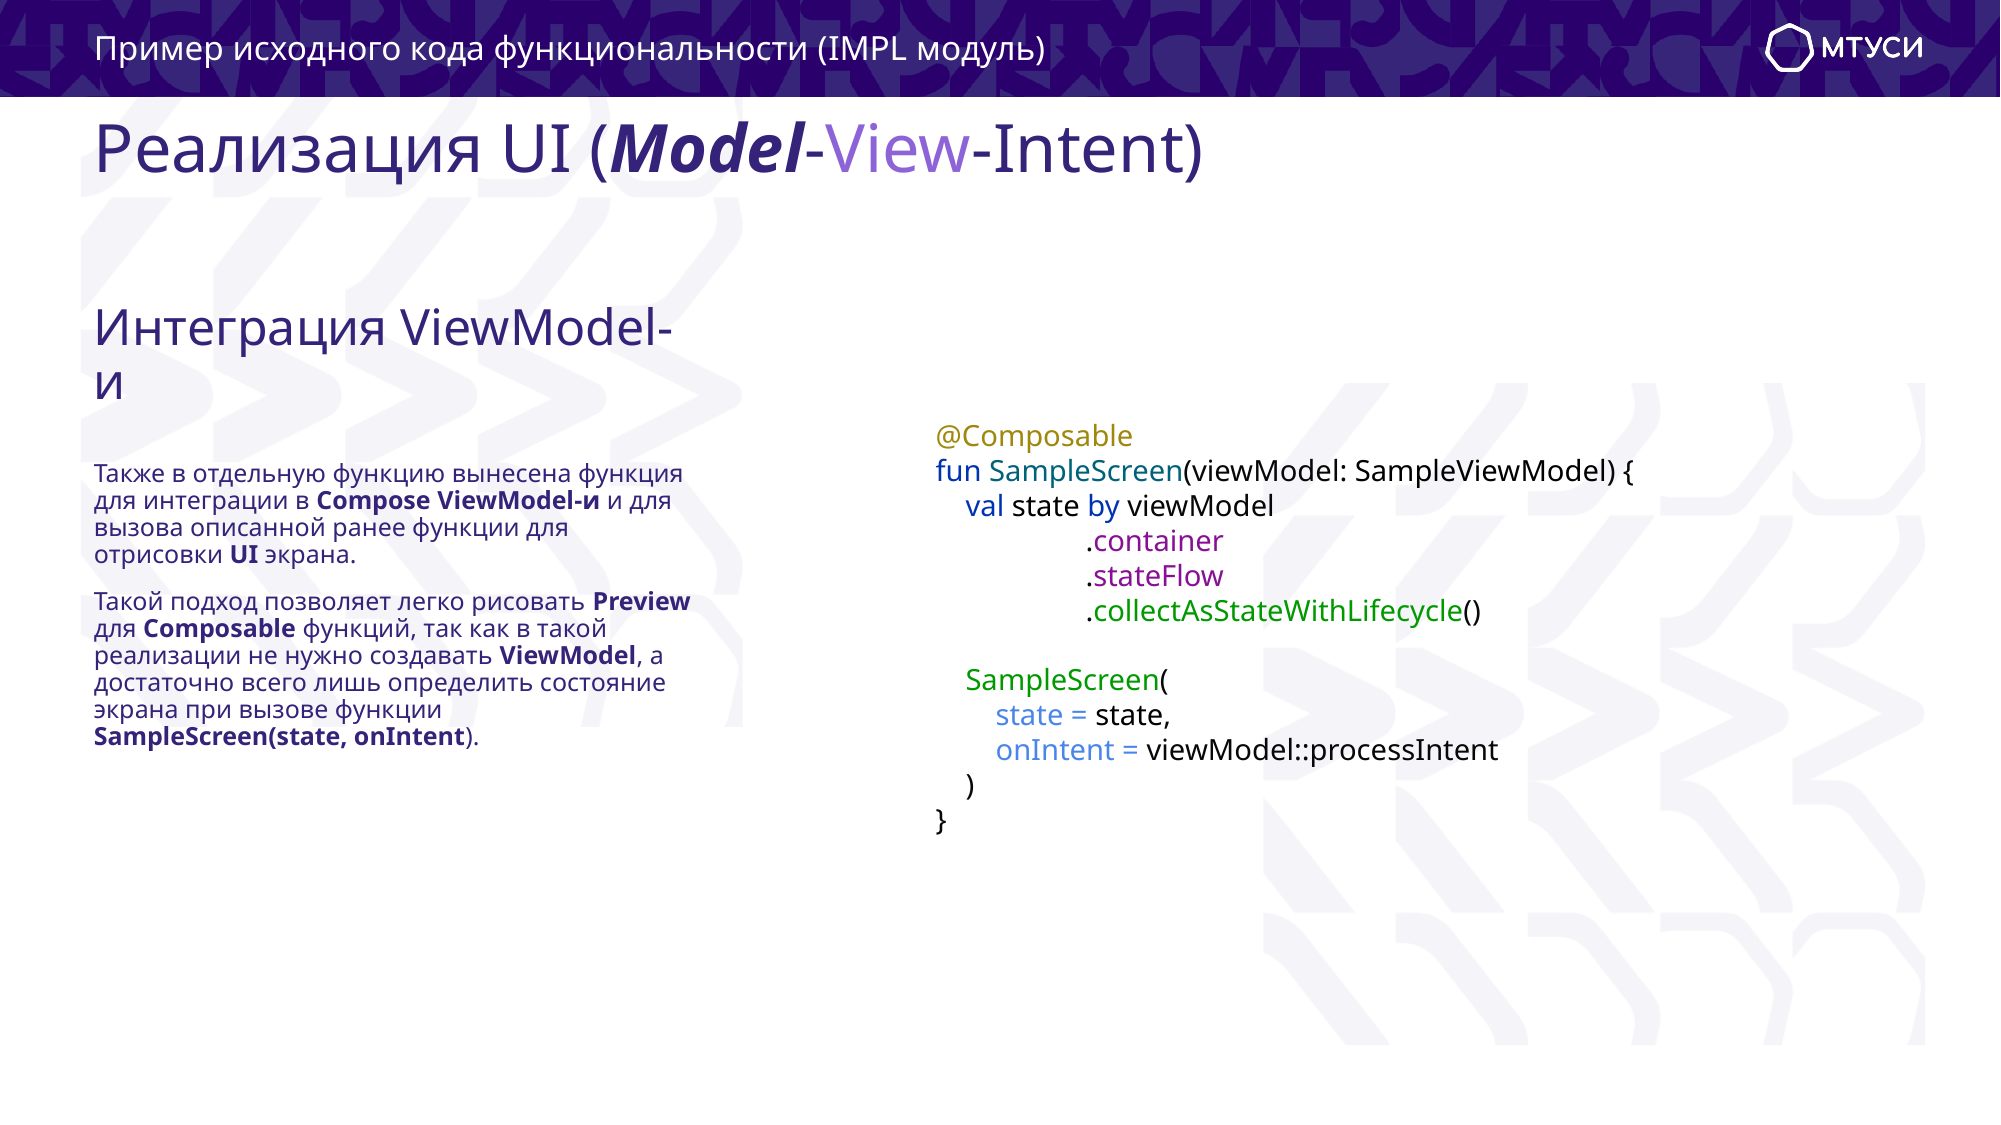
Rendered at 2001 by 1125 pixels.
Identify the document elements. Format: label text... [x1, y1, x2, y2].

list Интеграция ViewModel-и [78, 294, 718, 435]
list Пример исходного кода функциональности (IMPL модуль) [78, 24, 1710, 70]
picture [0, 0, 2000, 1111]
list Также в отдельную функцию вынесена функция для интеграции в Compose ViewModel-и и для вызова описанной ранее функции для отрисовки UI экрана. Такой подход позволяет легко рисовать Preview для Composable функций, так как в такой реализации не нужно создавать ViewModel, а достаточно всего лишь определить состояние экрана при вызове функции SampleScreen(state, onIntent). [78, 453, 718, 901]
title Реализация UI (Model-View-Intent) [78, 98, 1921, 286]
text_box @Composable fun SampleScreen(viewModel: SampleViewModel) { val state by viewModel .container .stateFlow .collectAsStateWithLifecycle() SampleScreen( state = state, onIntent = viewModel::processIntent ) } [920, 409, 1921, 844]
